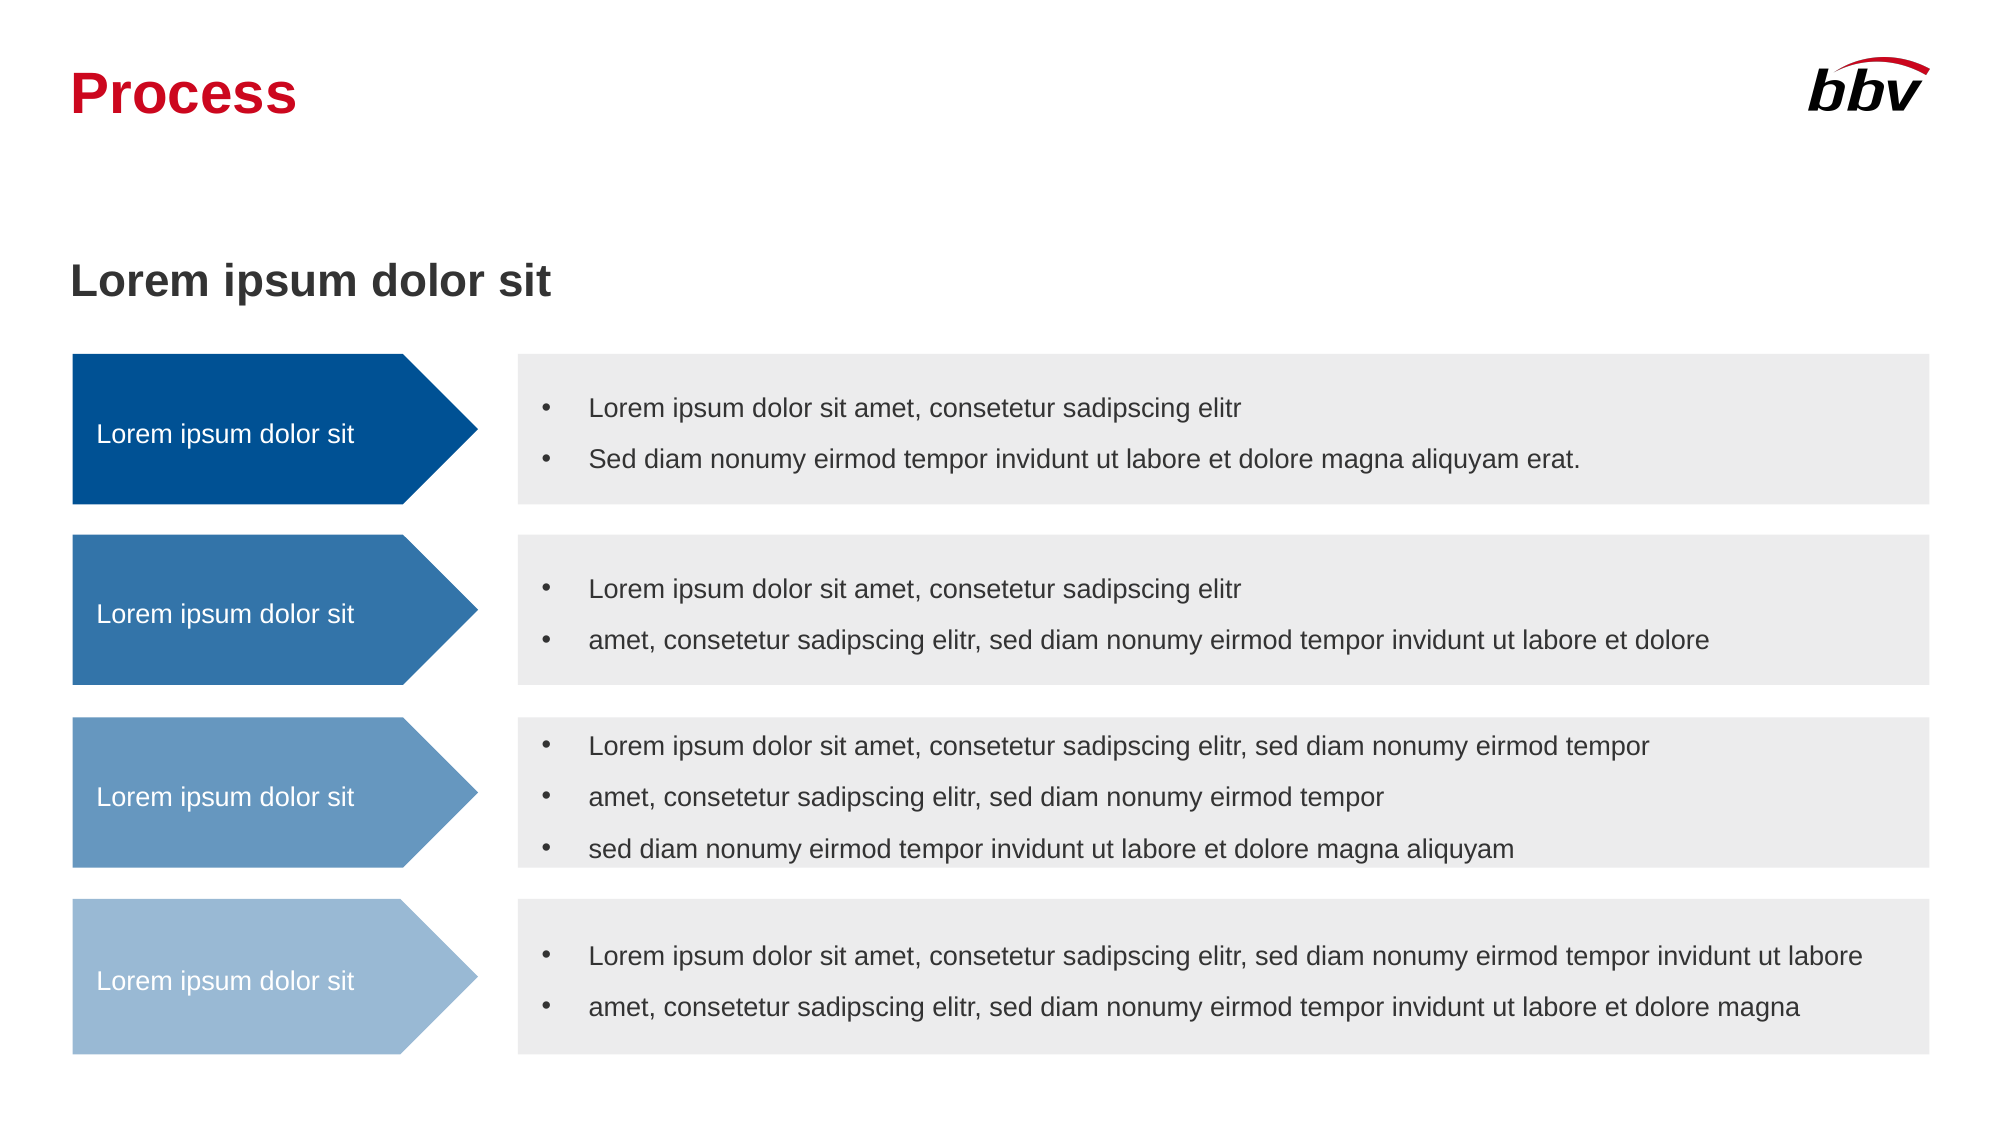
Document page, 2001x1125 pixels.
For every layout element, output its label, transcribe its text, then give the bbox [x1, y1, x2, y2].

text_box Lorem ipsum dolor sit amet, consetetur sadipscing elitr, sed diam nonumy eirmod tempor amet, consetetur sadipscing elitr, sed diam nonumy eirmod tempor sed diam nonumy eirmod tempor invidunt ut labore et dolore magna aliquyam [517, 717, 1930, 868]
text_box Lorem ipsum dolor sit [72, 898, 479, 1055]
text_box Lorem ipsum dolor sit [72, 717, 479, 868]
picture [1808, 57, 1930, 111]
text_box Lorem ipsum dolor sit [72, 353, 479, 505]
text_box Lorem ipsum dolor sit amet, consetetur sadipscing elitr, sed diam nonumy eirmod tempor invidunt ut labore amet, consetetur sadipscing elitr, sed diam nonumy eirmod tempor invidunt ut labore et dolore magna [517, 898, 1930, 1055]
text_box Lorem ipsum dolor sit [72, 534, 479, 685]
text_box Lorem ipsum dolor sit amet, consetetur sadipscing elitr amet, consetetur sadipscing elitr, sed diam nonumy eirmod tempor invidunt ut labore et dolore [517, 534, 1930, 685]
list Lorem ipsum dolor sit [70, 250, 1930, 307]
title Process [70, 0, 1666, 181]
text_box Lorem ipsum dolor sit amet, consetetur sadipscing elitr Sed diam nonumy eirmod tempor invidunt ut labore et dolore magna aliquyam erat. [517, 353, 1930, 505]
